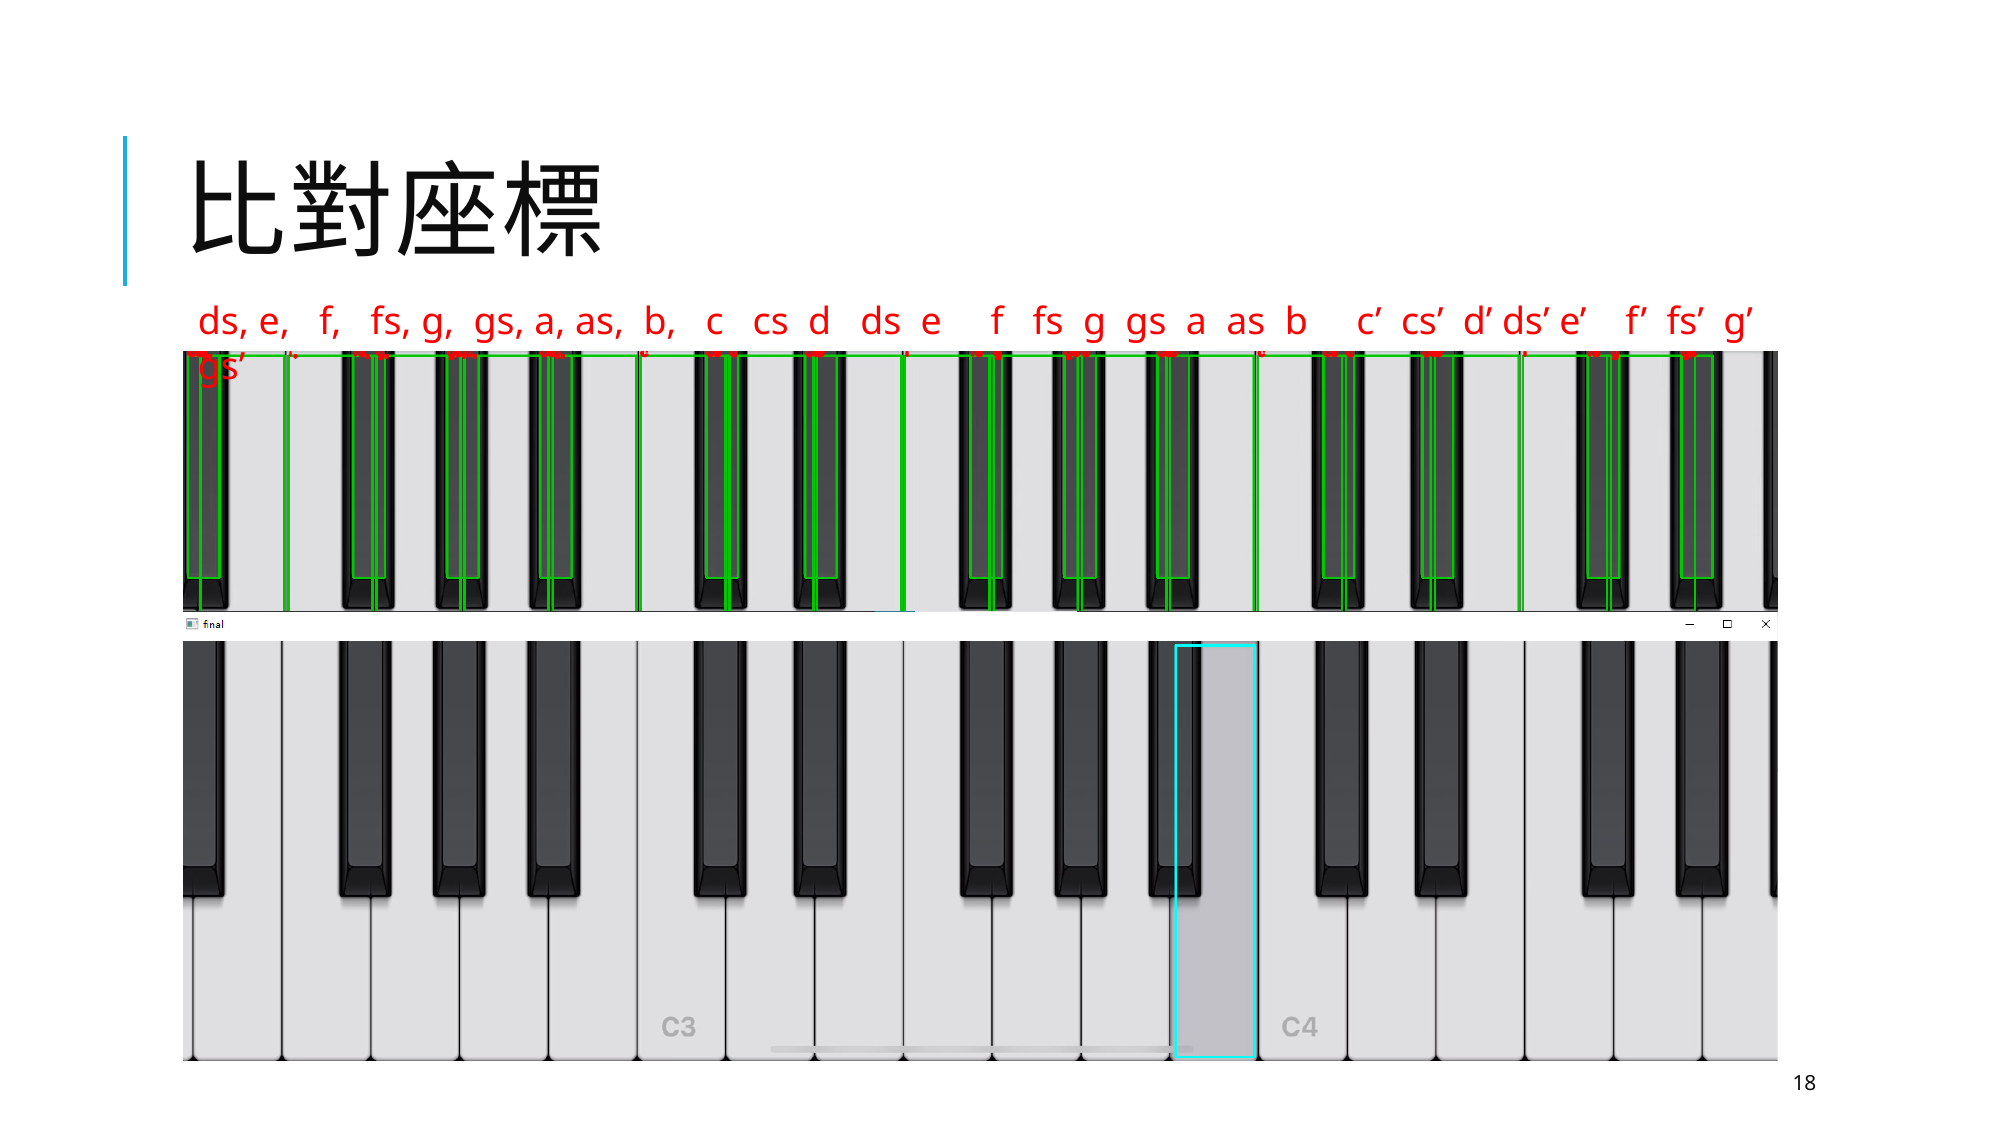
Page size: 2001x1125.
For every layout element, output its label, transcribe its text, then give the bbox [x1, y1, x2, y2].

title 比對座標 [168, 96, 1763, 342]
text_box ds, e, f, fs, g, gs, a, as, b, c cs d ds e f fs g gs a as b c’ cs’ d’ ds’ e’ f’ fs’ g’ gs’ [183, 289, 1778, 346]
slide_number 18 [1777, 1061, 1938, 1107]
picture [182, 350, 1779, 1062]
